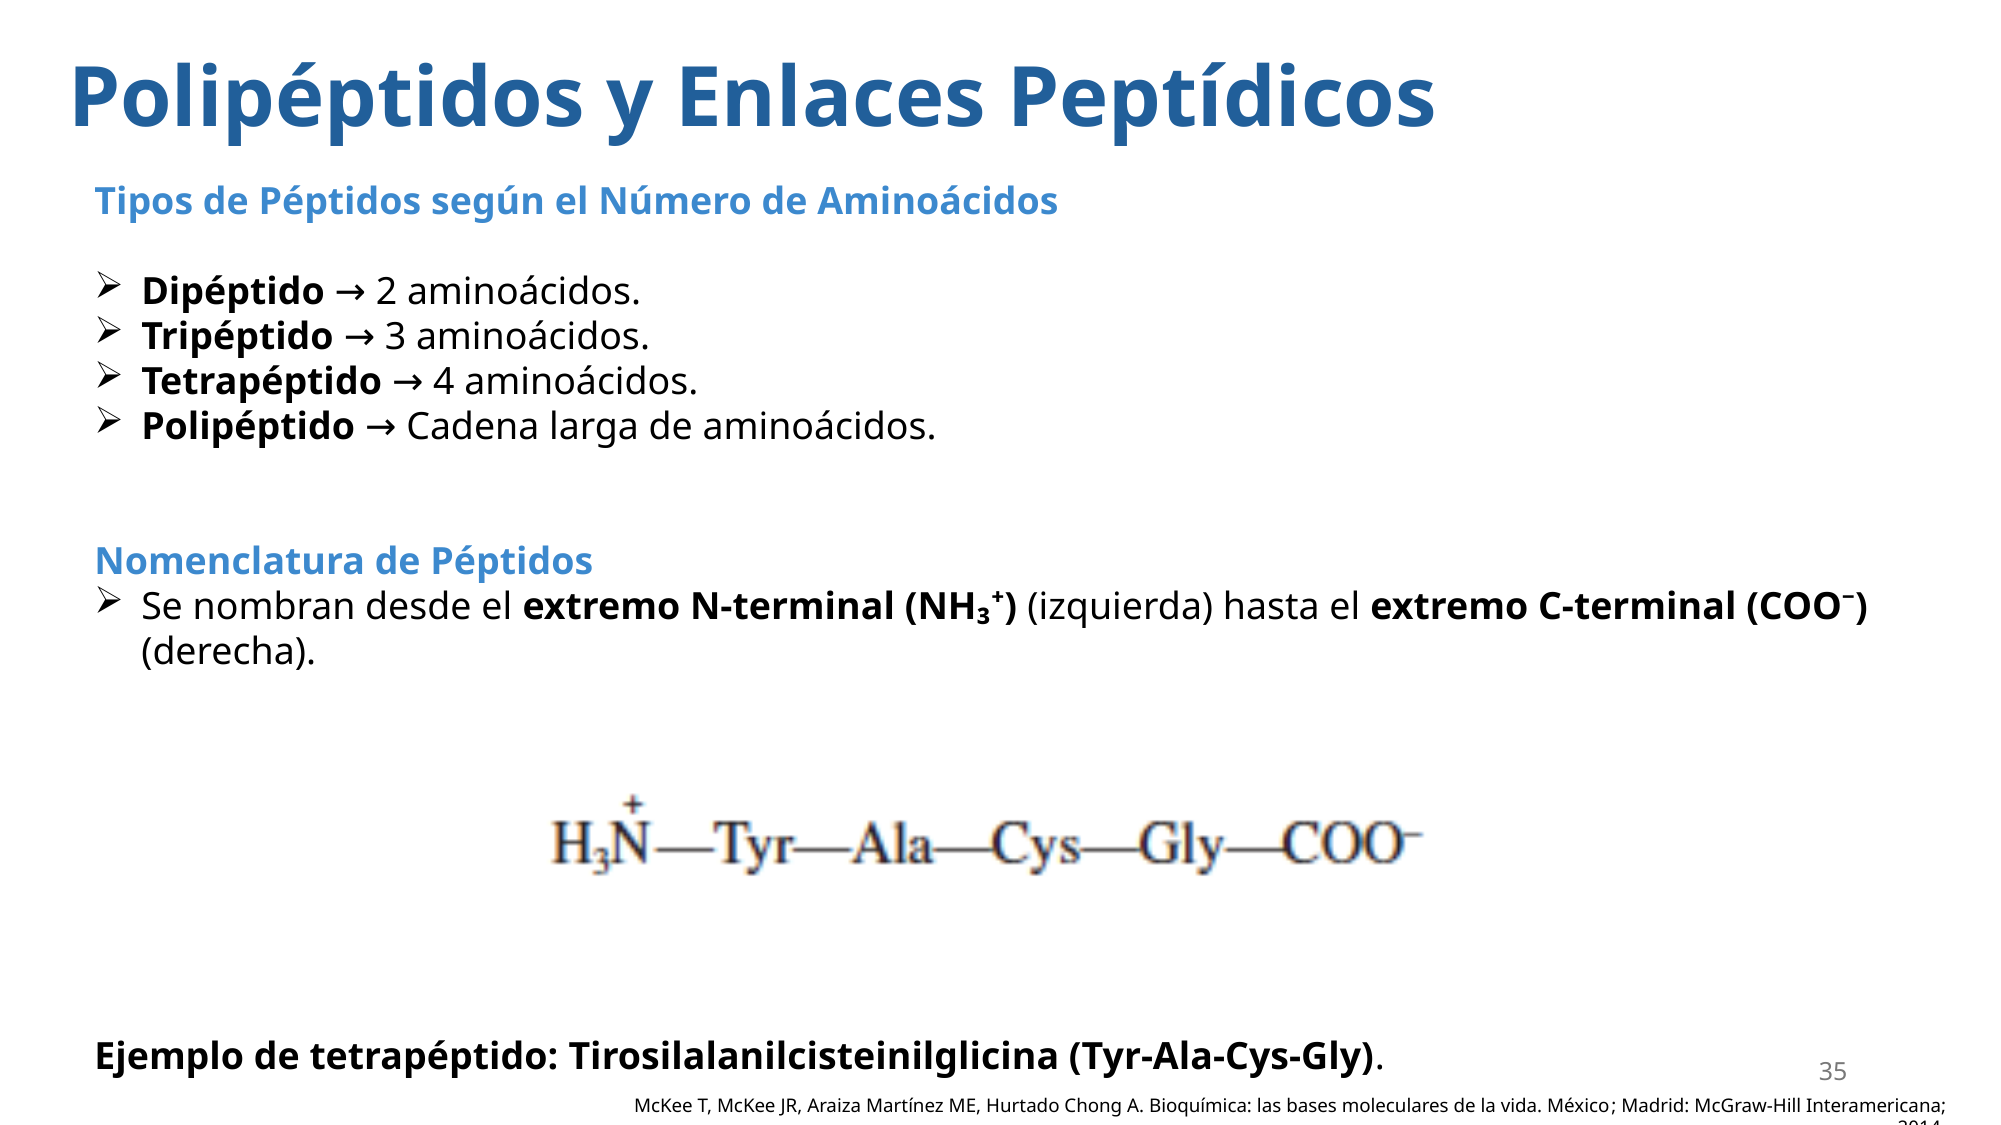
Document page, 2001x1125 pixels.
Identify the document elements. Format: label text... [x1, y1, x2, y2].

picture [518, 777, 1482, 918]
text_box Tipos de Péptidos según el Número de Aminoácidos Dipéptido → 2 aminoácidos. Tripéptido → 3 aminoácidos. Tetrapéptido → 4 aminoácidos. Polipéptido → Cadena larga de aminoácidos. Nomenclatura de Péptidos Se nombran desde el extremo N-terminal (NH₃⁺) (izquierda) hasta el extremo C-terminal (COO⁻) (derecha). Ejemplo de tetrapéptido: Tirosilalanilcisteinilglicina (Tyr-Ala-Cys-Gly). [79, 169, 1987, 1125]
title Polipéptidos y Enlaces Peptídicos [53, 29, 1857, 170]
